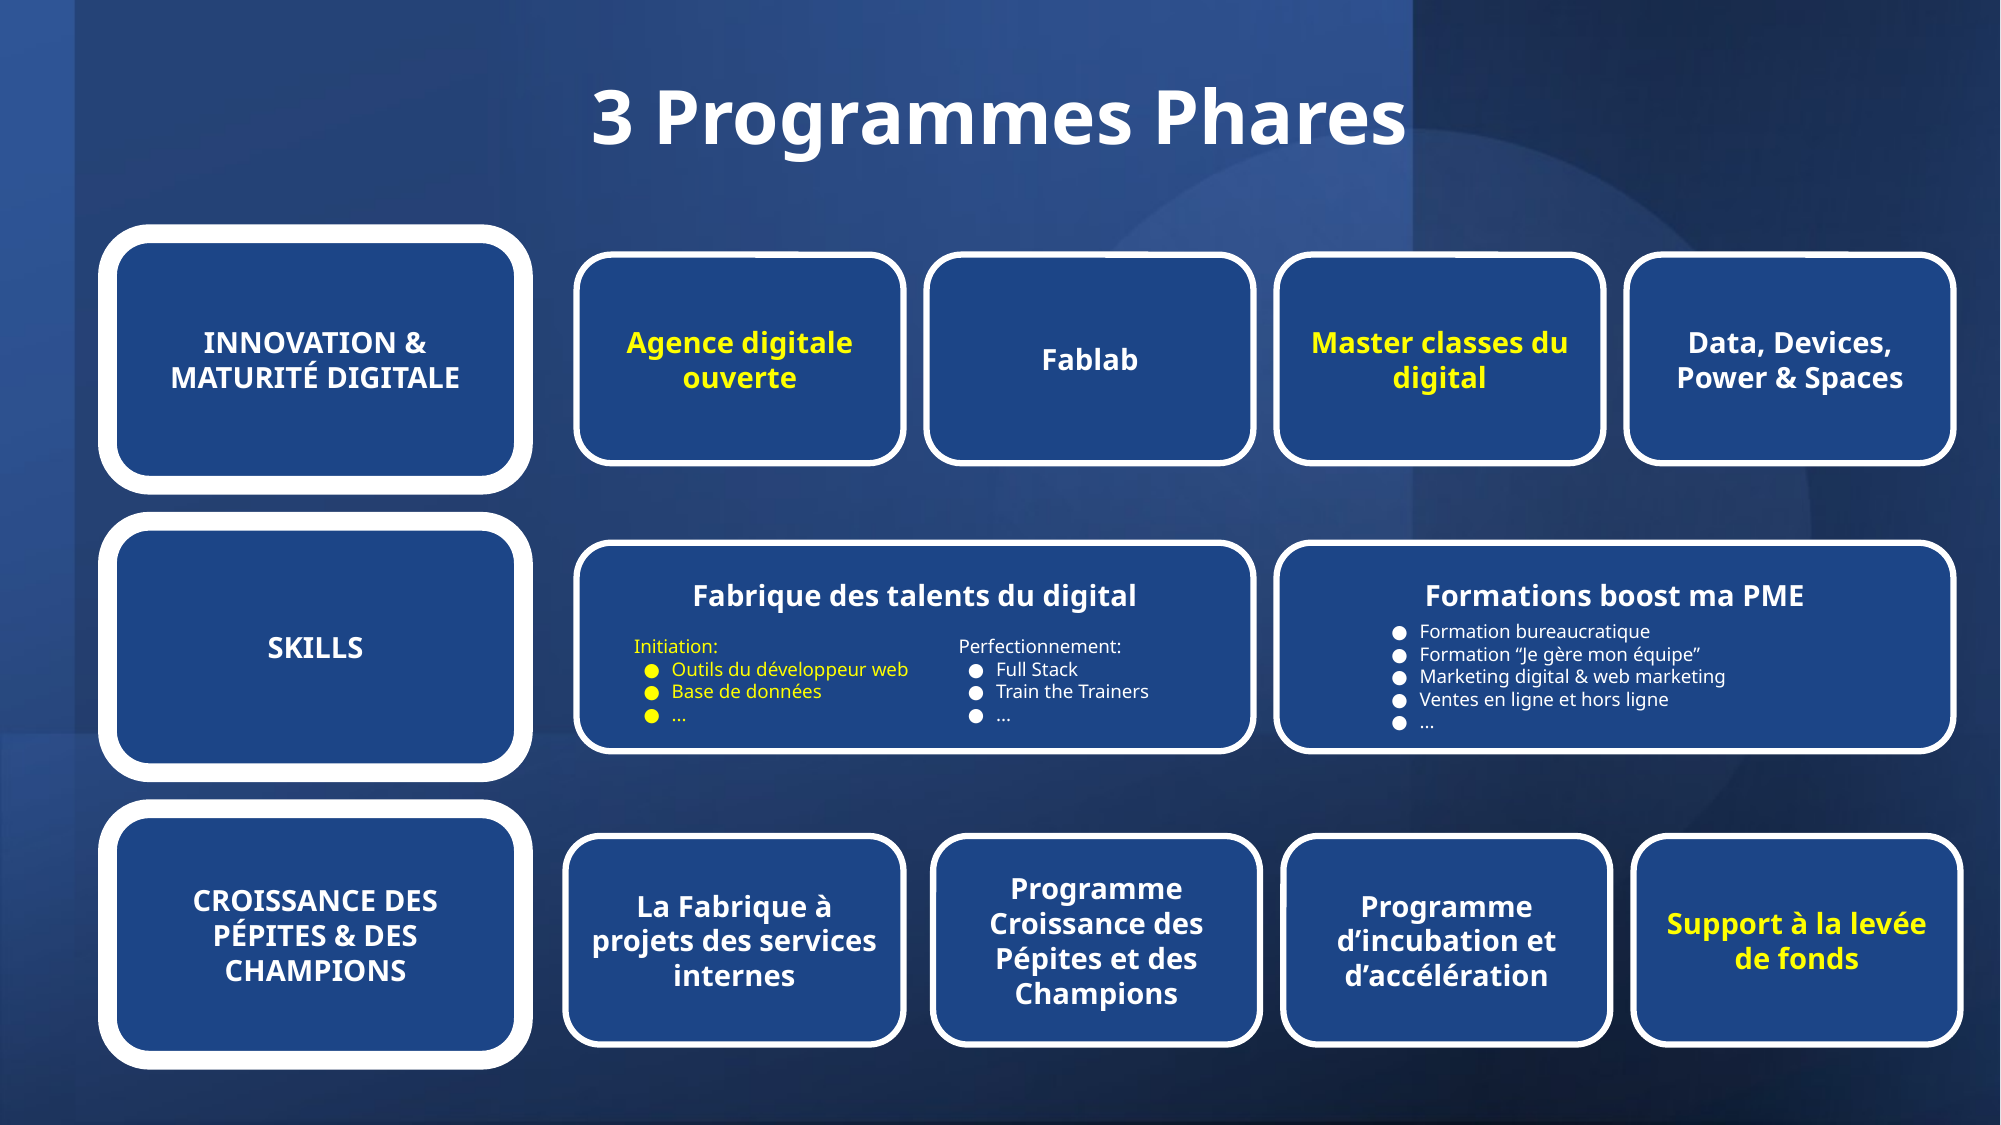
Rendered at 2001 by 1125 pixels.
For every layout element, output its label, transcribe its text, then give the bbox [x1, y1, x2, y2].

text_box Initiation: Outils du développeur web Base de données ... [619, 620, 943, 741]
text_box La Fabrique à projets des services internes [565, 835, 904, 1045]
text_box Formations boost ma PME [1276, 542, 1954, 752]
text_box CROISSANCE DES PÉPITES & DES CHAMPIONS [107, 808, 524, 1061]
text_box Programme d’incubation et d’accélération [1283, 835, 1611, 1045]
text_box Support à la levée de fonds [1633, 835, 1961, 1045]
text_box Perfectionnement: Full Stack Train the Trainers ... [943, 620, 1285, 741]
picture [0, 0, 2001, 1125]
text_box Fabrique des talents du digital [576, 542, 1254, 752]
text_box Agence digitale ouverte [576, 254, 904, 464]
text_box INNOVATION & MATURITÉ DIGITALE [107, 233, 524, 486]
text_box Data, Devices, Power & Spaces [1626, 254, 1954, 464]
text_box Programme Croissance des Pépites et des Champions [933, 835, 1261, 1045]
text_box Formation bureaucratique Formation “Je gère mon équipe” Marketing digital & web marketing Ventes en ligne et hors ligne ... [1367, 582, 1839, 748]
text_box Fablab [926, 254, 1254, 464]
text_box 3 Programmes Phares [52, 50, 1948, 181]
text_box Master classes du digital [1276, 254, 1604, 464]
text_box SKILLS [107, 521, 524, 773]
